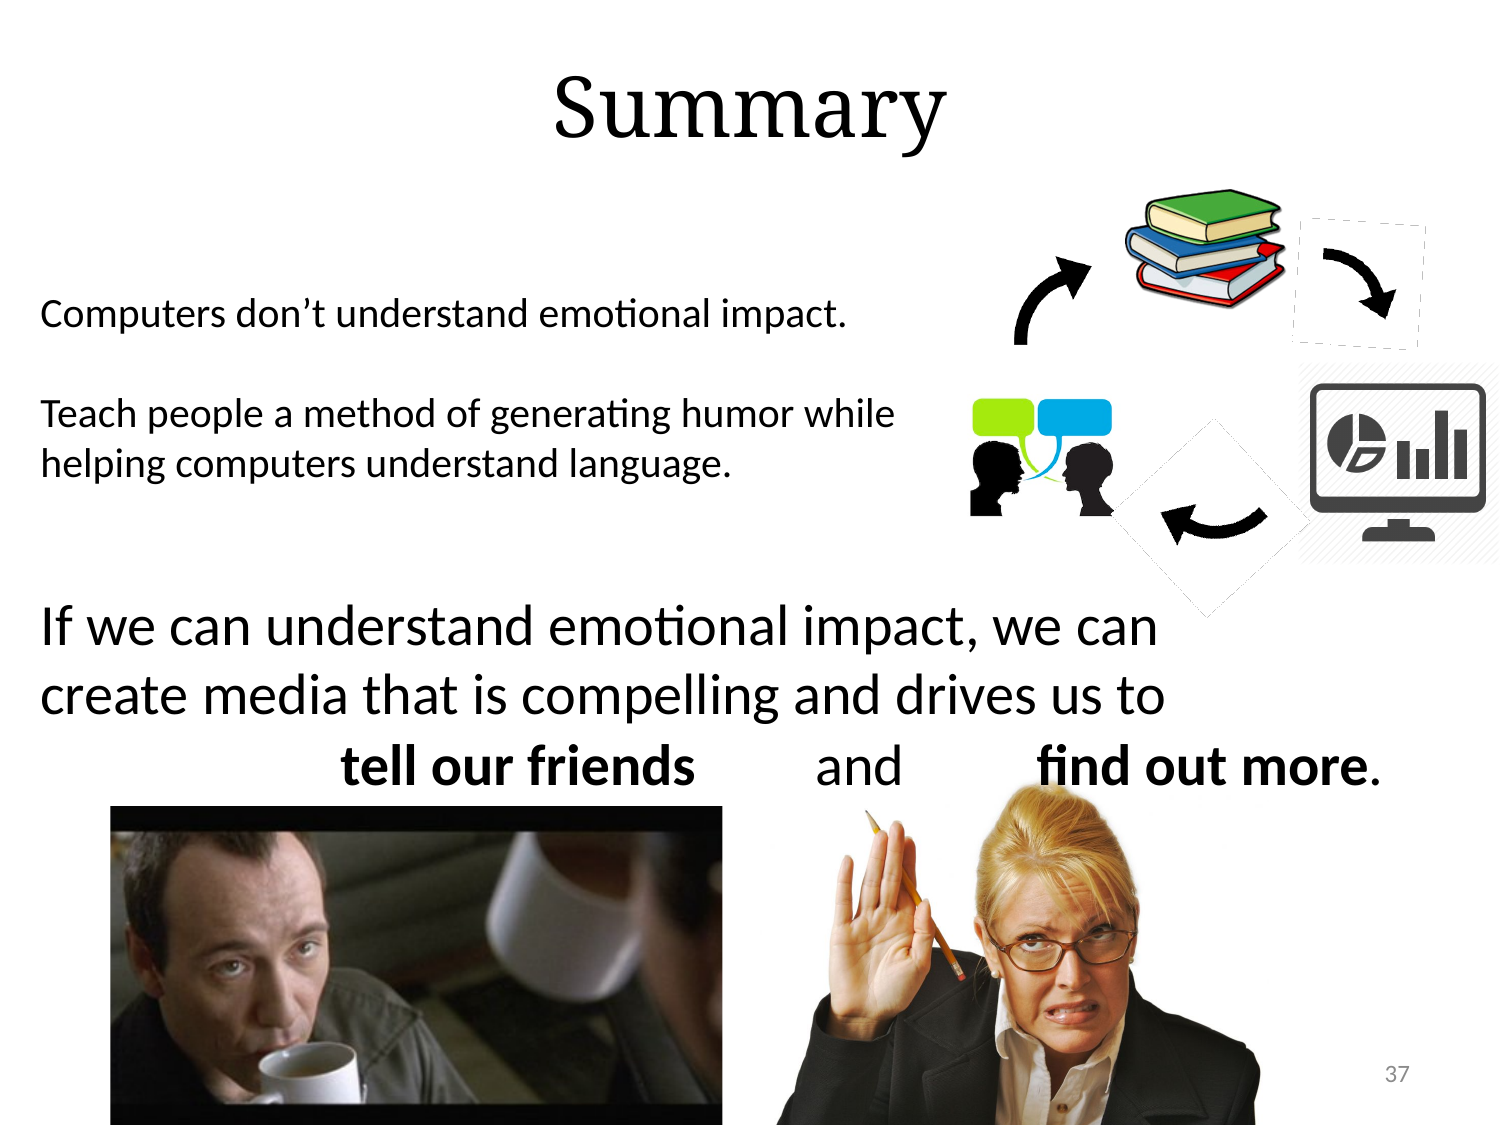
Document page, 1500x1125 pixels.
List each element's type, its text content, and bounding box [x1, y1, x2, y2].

picture [980, 178, 1425, 373]
picture [967, 361, 1500, 589]
text_box If we can understand emotional impact, we can create media that is compelling and drives us to tell our friends and find out more. [25, 509, 1500, 874]
slide_number 37 [1274, 1042, 1425, 1103]
picture [109, 771, 1269, 1125]
title Summary [75, 45, 1425, 233]
text_box Computers don’t understand emotional impact. Teach people a method of generating humor while helping computers understand language. [25, 278, 957, 494]
